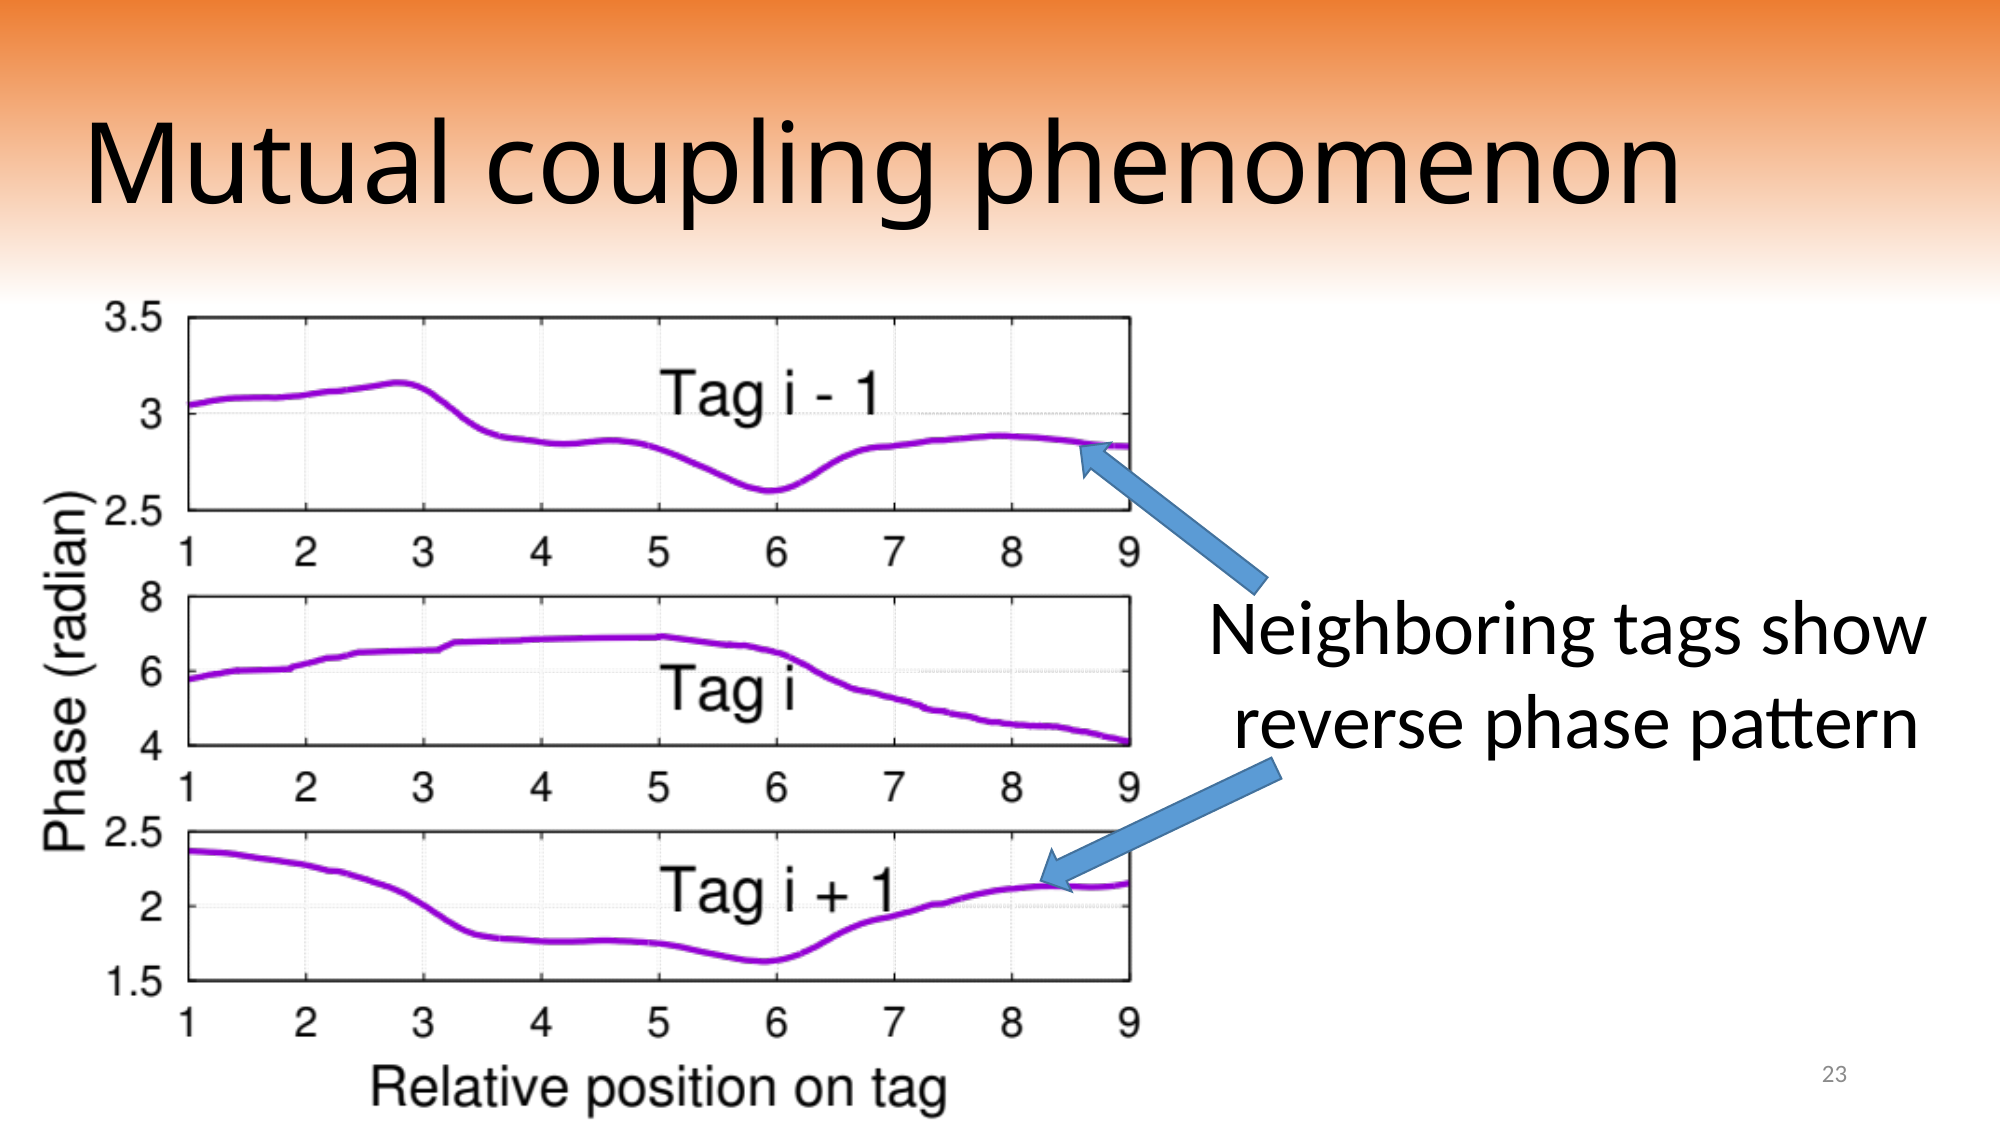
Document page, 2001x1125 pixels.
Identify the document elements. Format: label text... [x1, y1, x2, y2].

slide_number 23 [1412, 1042, 1863, 1103]
text_box [1178, 506, 1259, 569]
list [37, 277, 1178, 1125]
text_box [1178, 772, 1283, 830]
text_box Neighboring tags show reverse phase pattern [1193, 569, 1961, 772]
title Mutual coupling phenomenon [66, 56, 1966, 278]
